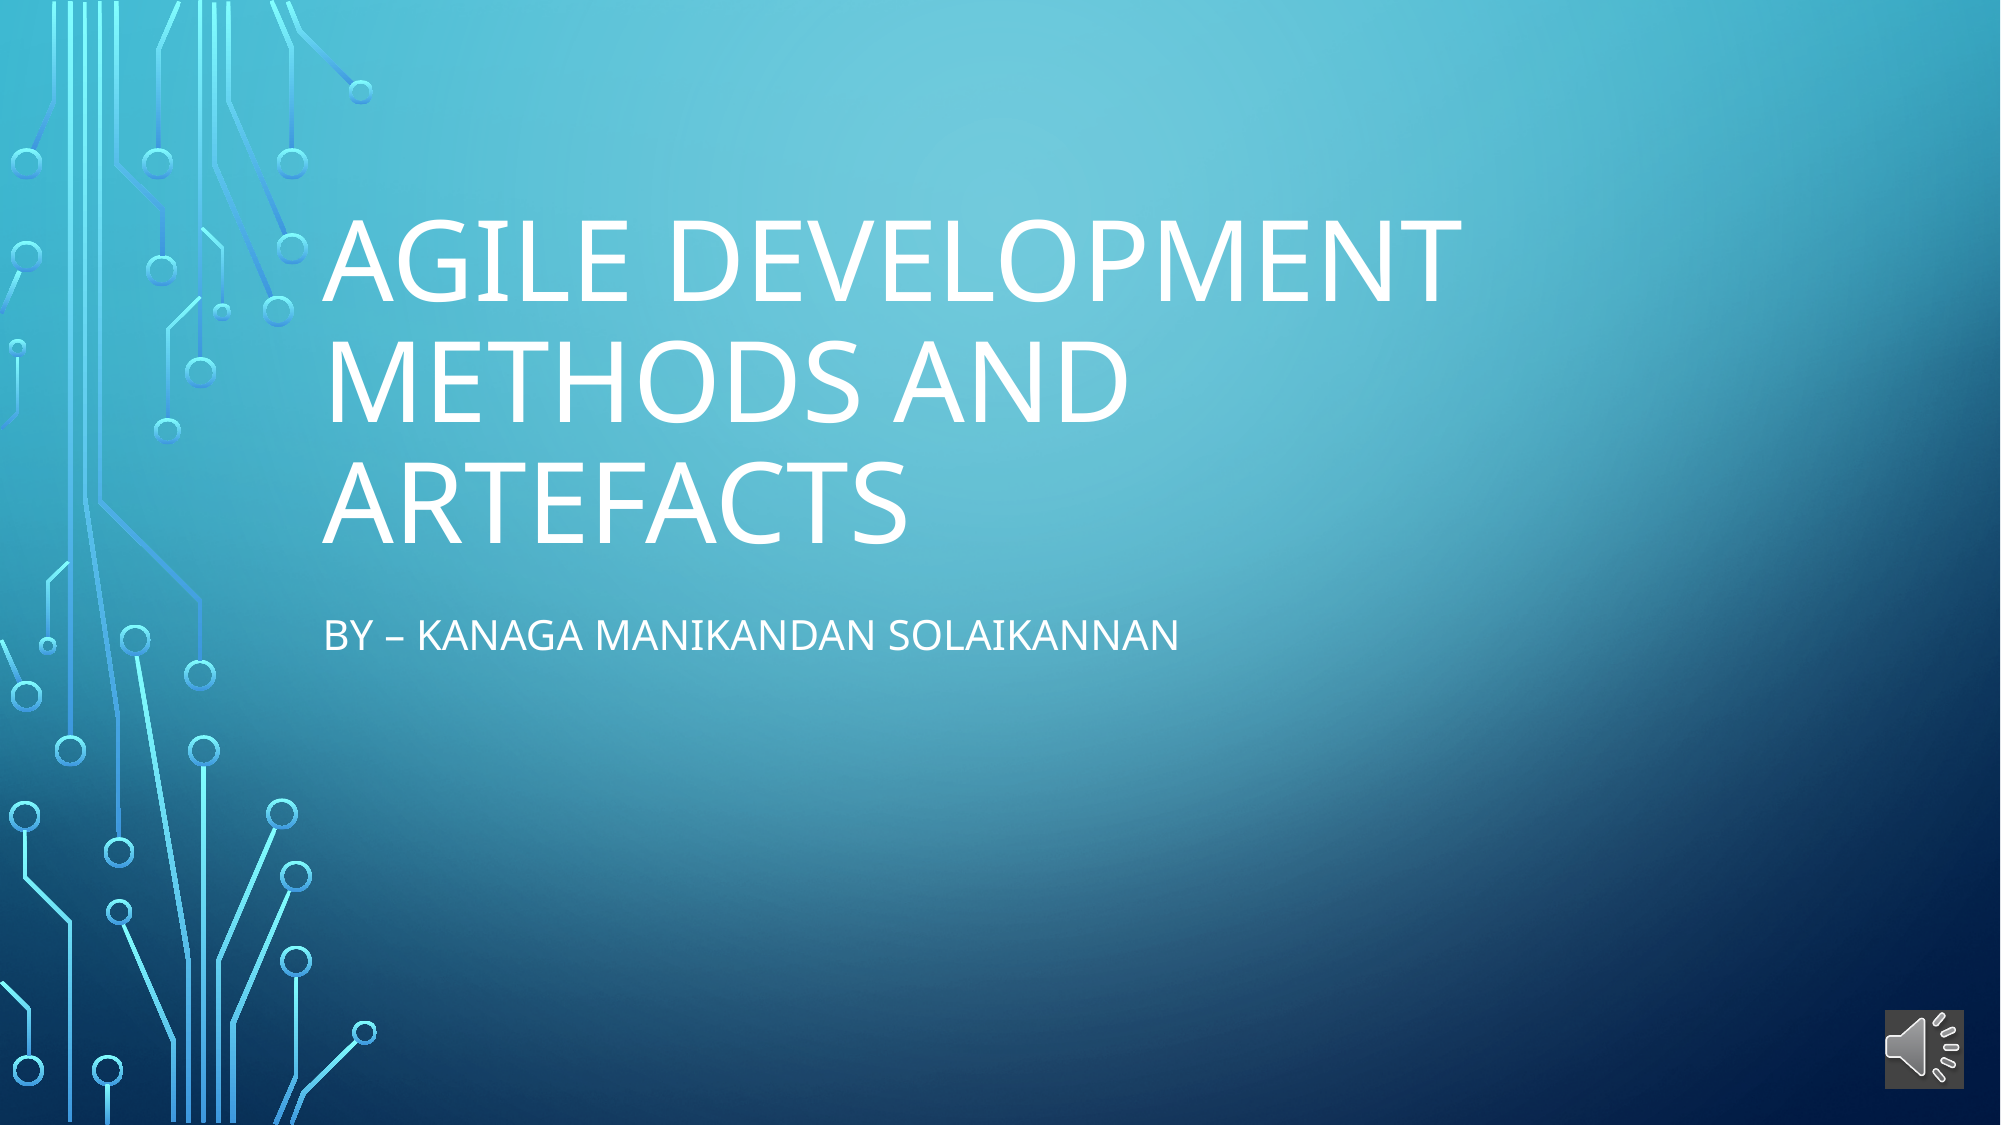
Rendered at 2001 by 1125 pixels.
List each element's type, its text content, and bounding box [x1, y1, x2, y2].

subtitle By – Kanaga Manikandan Solaikannan [307, 590, 1750, 863]
picture [1884, 1009, 1965, 1090]
title AGILE DEVELOPMENT METHODS AND ARTEFACTS [307, 184, 1750, 576]
